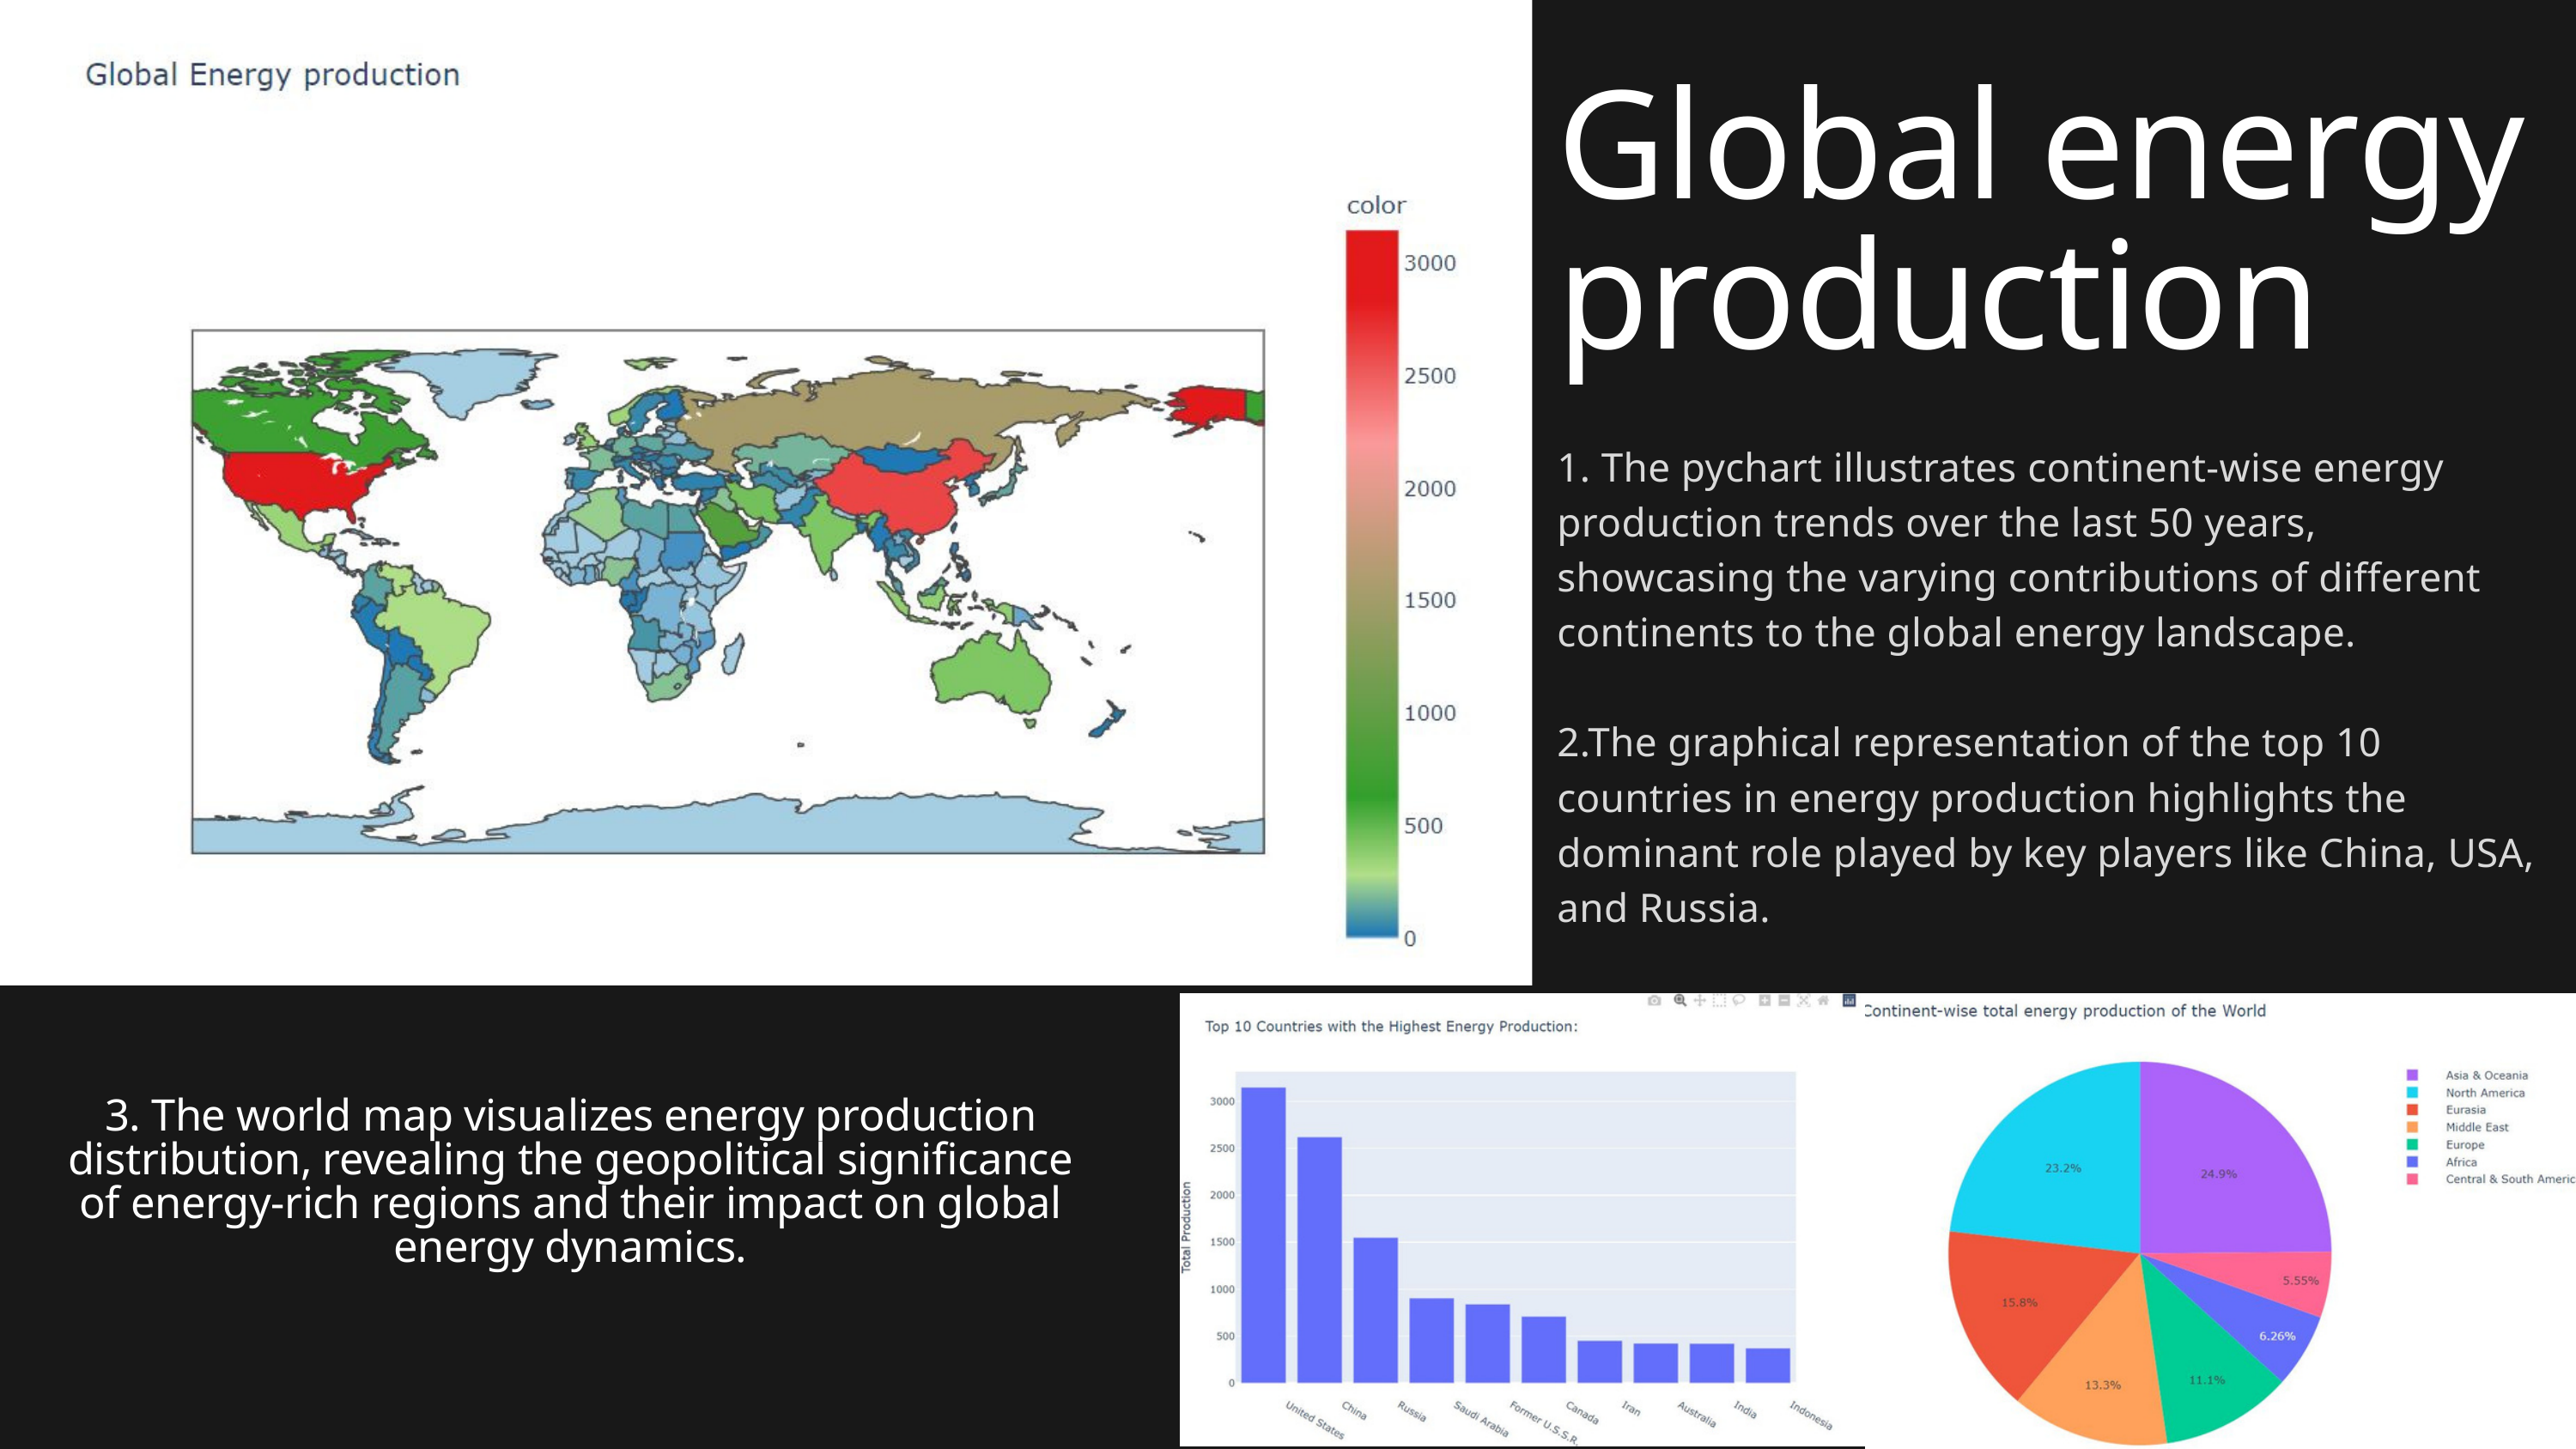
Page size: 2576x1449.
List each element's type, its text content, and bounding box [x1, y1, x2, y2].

text_box Global energy production [1557, 78, 2576, 379]
text_box 1. The pychart illustrates continent-wise energy production trends over the last 50 years, showcasing the varying contributions of different continents to the global energy landscape. 2.The graphical representation of the top 10 countries in energy production highlights the dominant role played by key players like China, USA, and Russia. [1557, 434, 2545, 931]
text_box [1179, 993, 1862, 1446]
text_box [48, 61, 97, 81]
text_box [1864, 993, 2576, 1449]
text_box [0, 0, 1533, 985]
text_box 3. The world map visualizes energy production distribution, revealing the geopolitical significance of energy-rich regions and their impact on global energy dynamics. [48, 1096, 1093, 1271]
